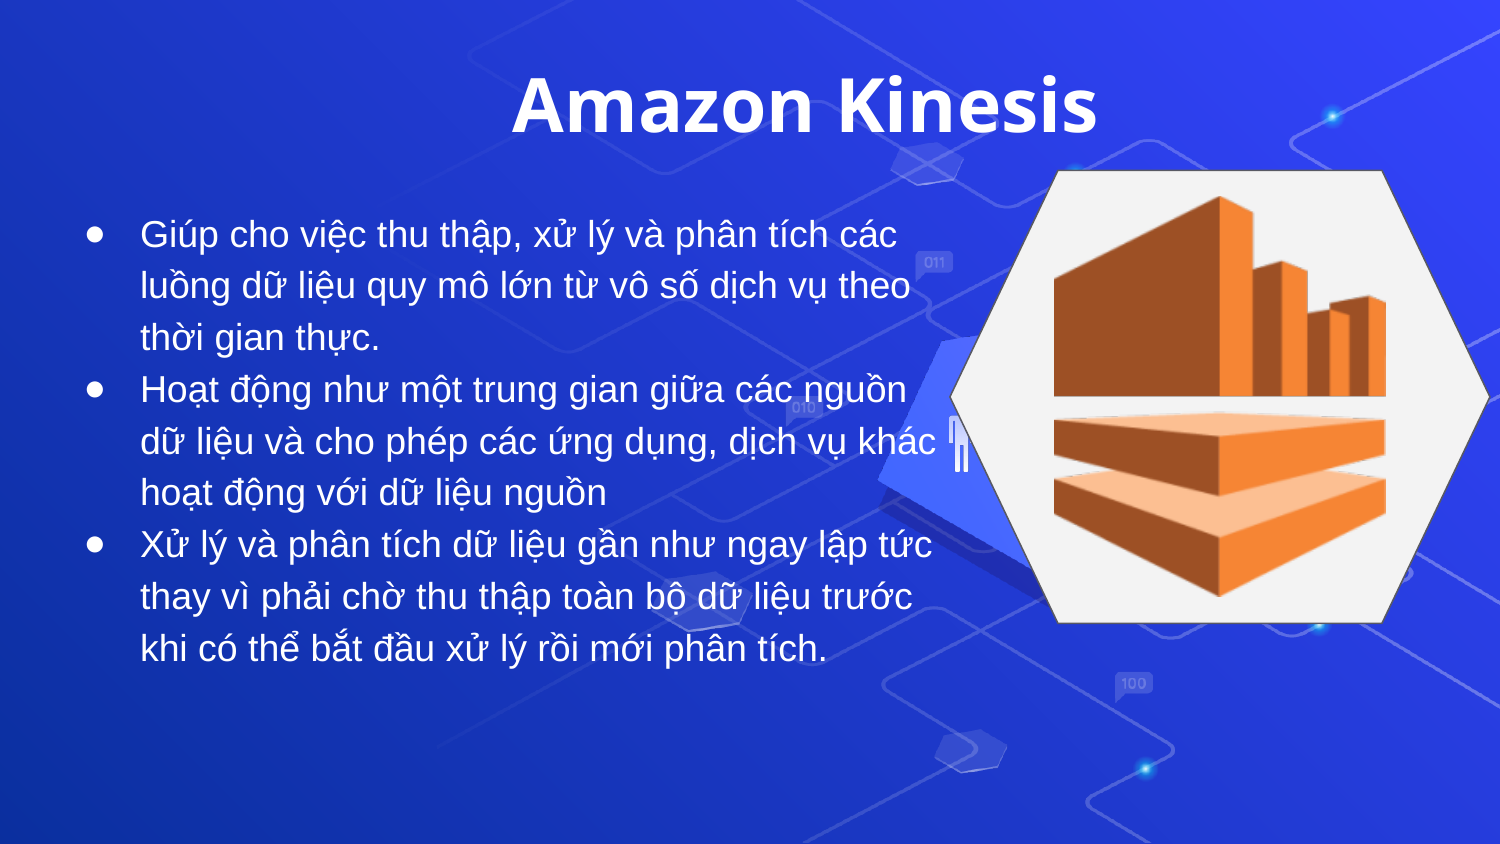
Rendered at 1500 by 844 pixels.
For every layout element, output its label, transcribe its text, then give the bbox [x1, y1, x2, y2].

subtitle Giúp cho việc thu thập, xử lý và phân tích các luồng dữ liệu quy mô lớn từ vô số dịch vụ theo thời gian thực. Hoạt động như một trung gian giữa các nguồn dữ liệu và cho phép các ứng dụng, dịch vụ khác hoạt động với dữ liệu nguồn Xử lý và phân tích dữ liệu gần như ngay lập tức thay vì phải chờ thu thập toàn bộ dữ liệu trước khi có thể bắt đầu xử lý rồi mới phân tích. [64, 203, 950, 332]
title Amazon Kinesis [437, 19, 1138, 148]
text_box [949, 170, 1490, 624]
picture [0, 0, 1500, 844]
